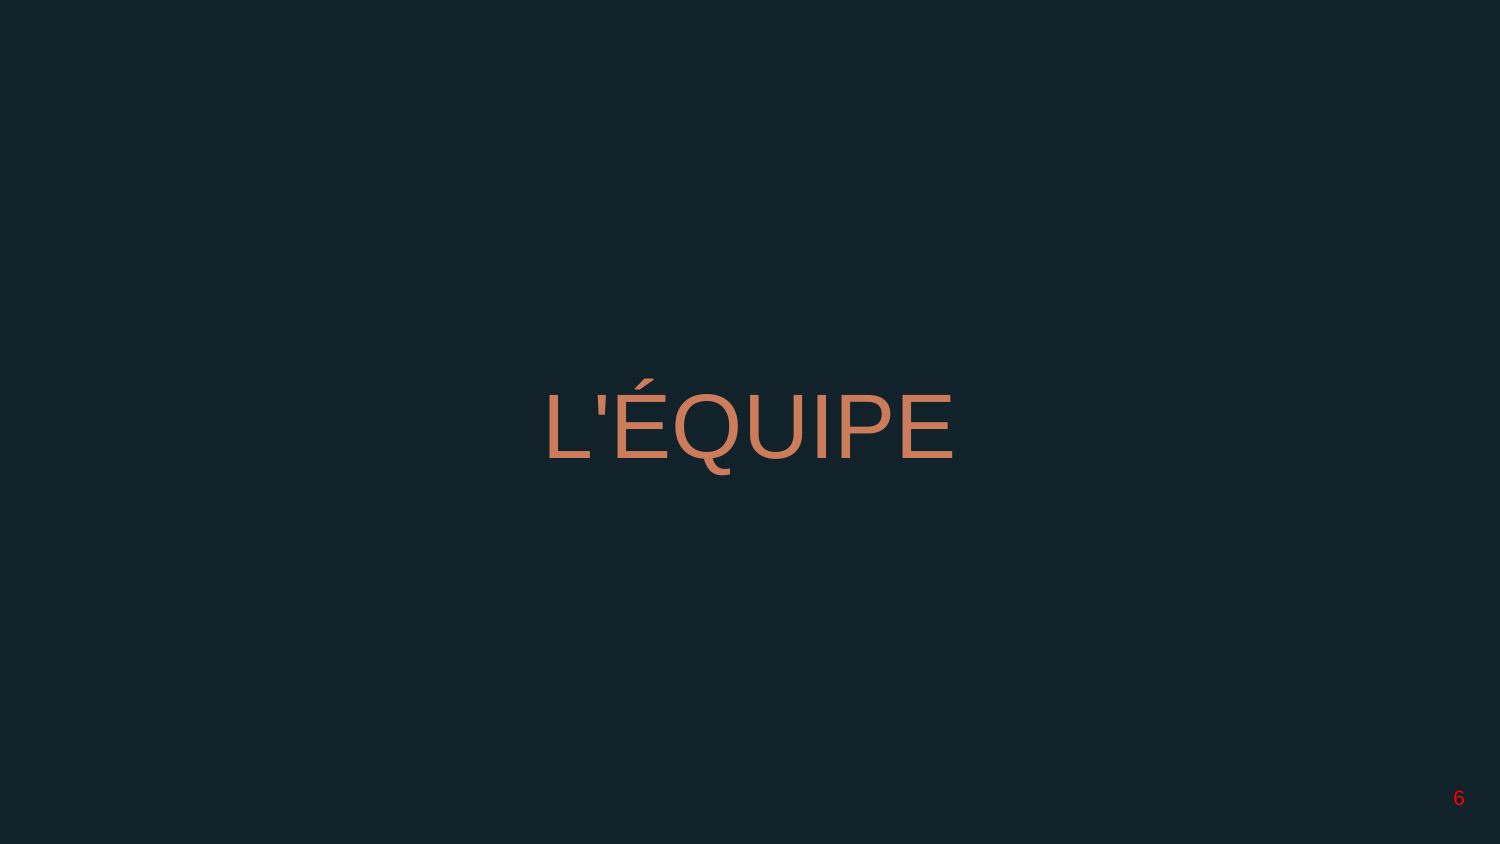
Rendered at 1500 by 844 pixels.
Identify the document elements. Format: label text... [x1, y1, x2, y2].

slide_number 6 [1389, 764, 1480, 830]
title L'ÉQUIPE [51, 352, 1449, 491]
